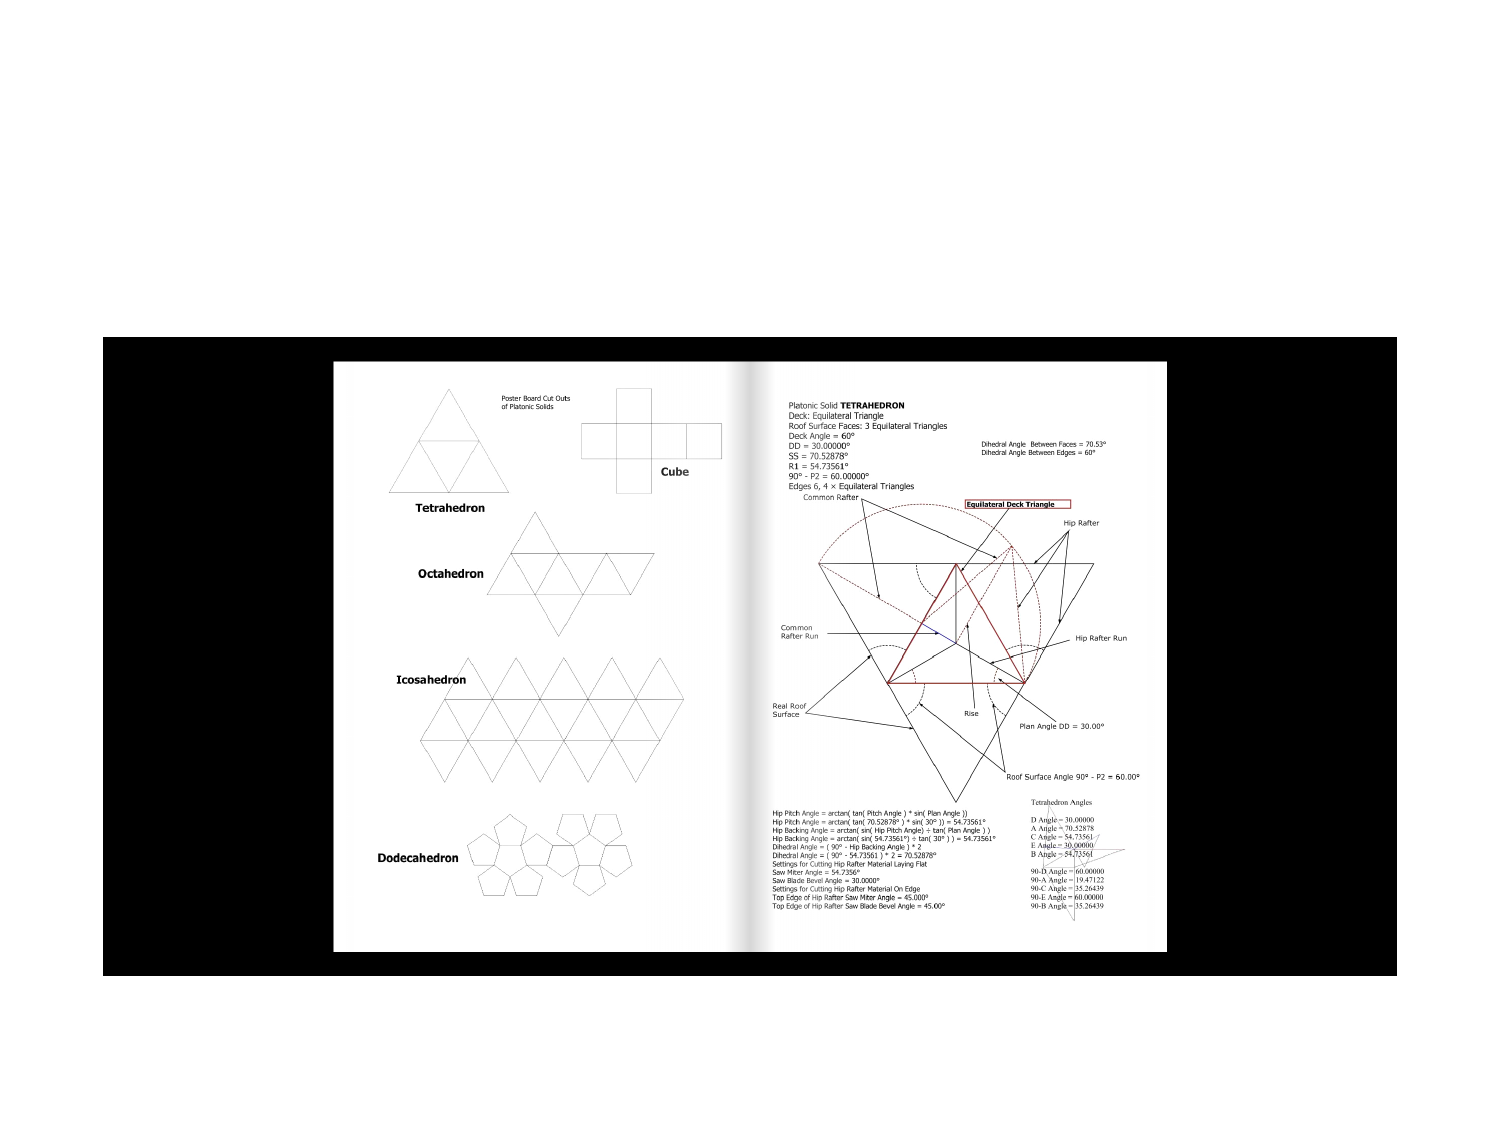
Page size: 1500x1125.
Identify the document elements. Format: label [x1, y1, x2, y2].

list [103, 337, 1397, 976]
